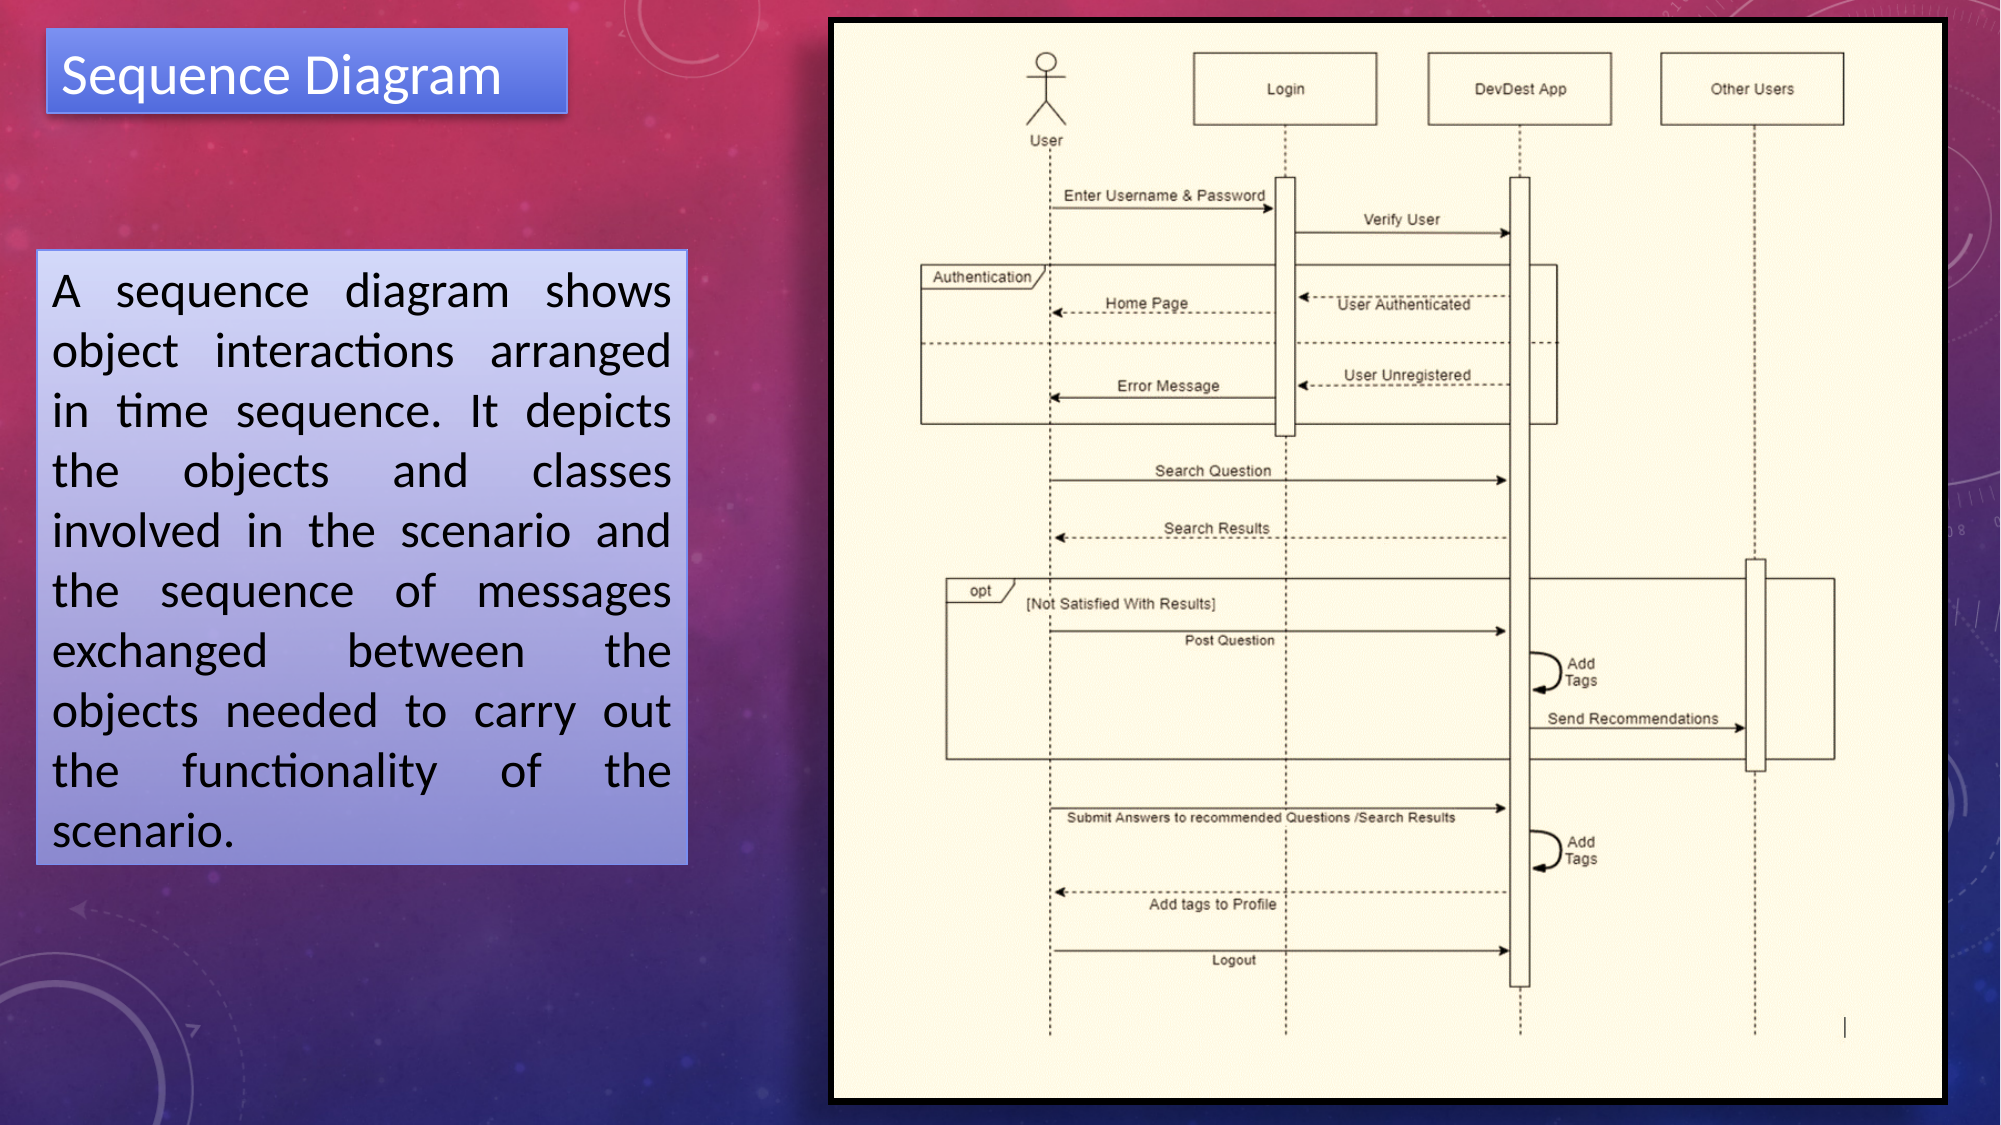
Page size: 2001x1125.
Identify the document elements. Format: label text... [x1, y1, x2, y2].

text_box Sequence Diagram [46, 28, 568, 114]
picture [0, 0, 2001, 1125]
text_box A sequence diagram shows object interactions arranged in time sequence. It depicts the objects and classes involved in the scenario and the sequence of messages exchanged between the objects needed to carry out the functionality of the scenario. [36, 249, 688, 865]
